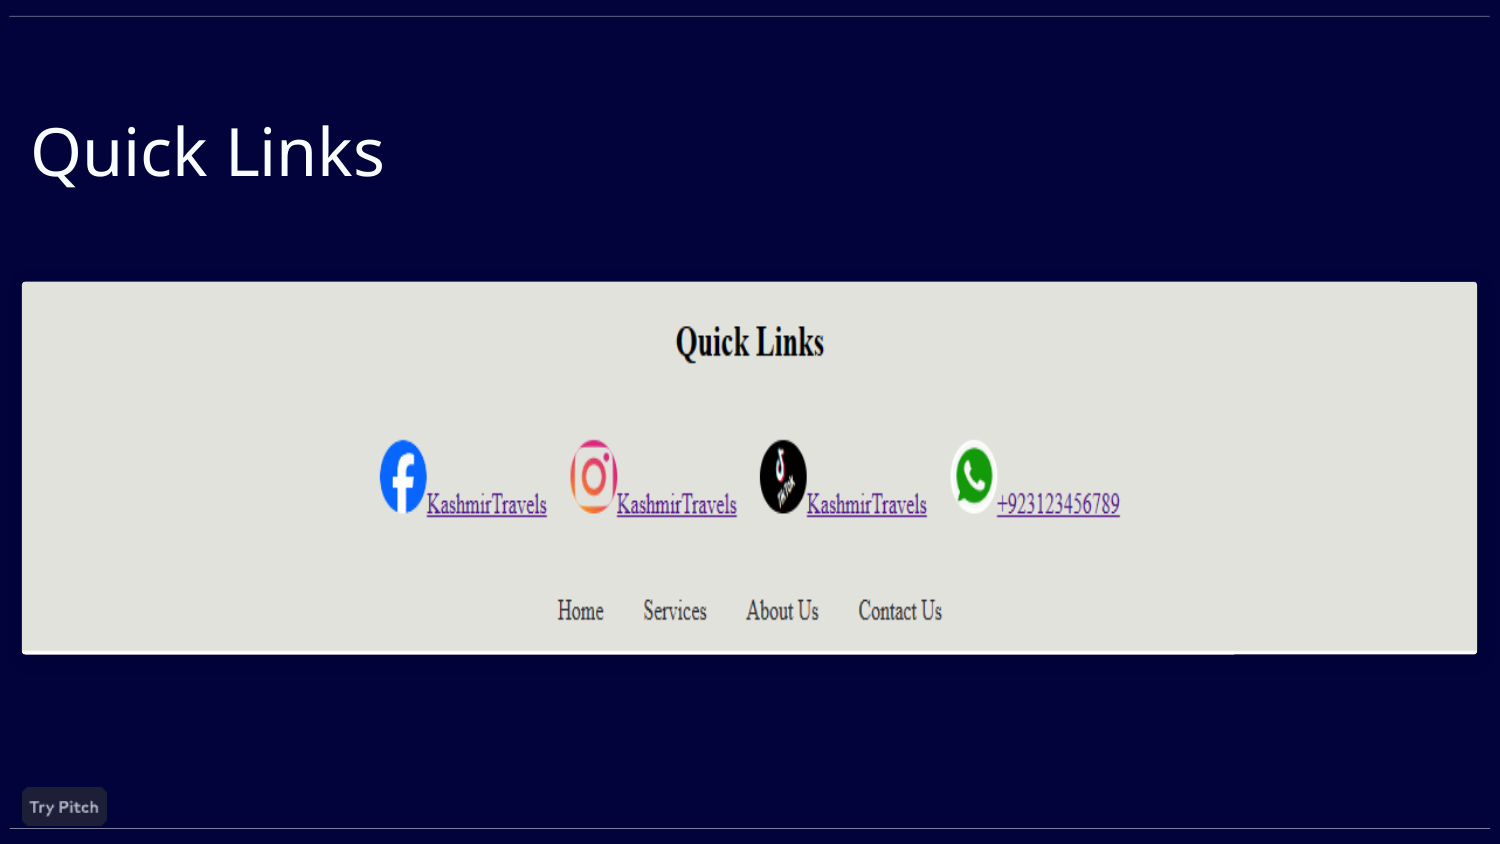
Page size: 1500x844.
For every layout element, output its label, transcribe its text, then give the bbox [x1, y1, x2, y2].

text_box [21, 281, 1478, 655]
text_box Quick Links [30, 117, 1500, 191]
picture [22, 787, 107, 826]
